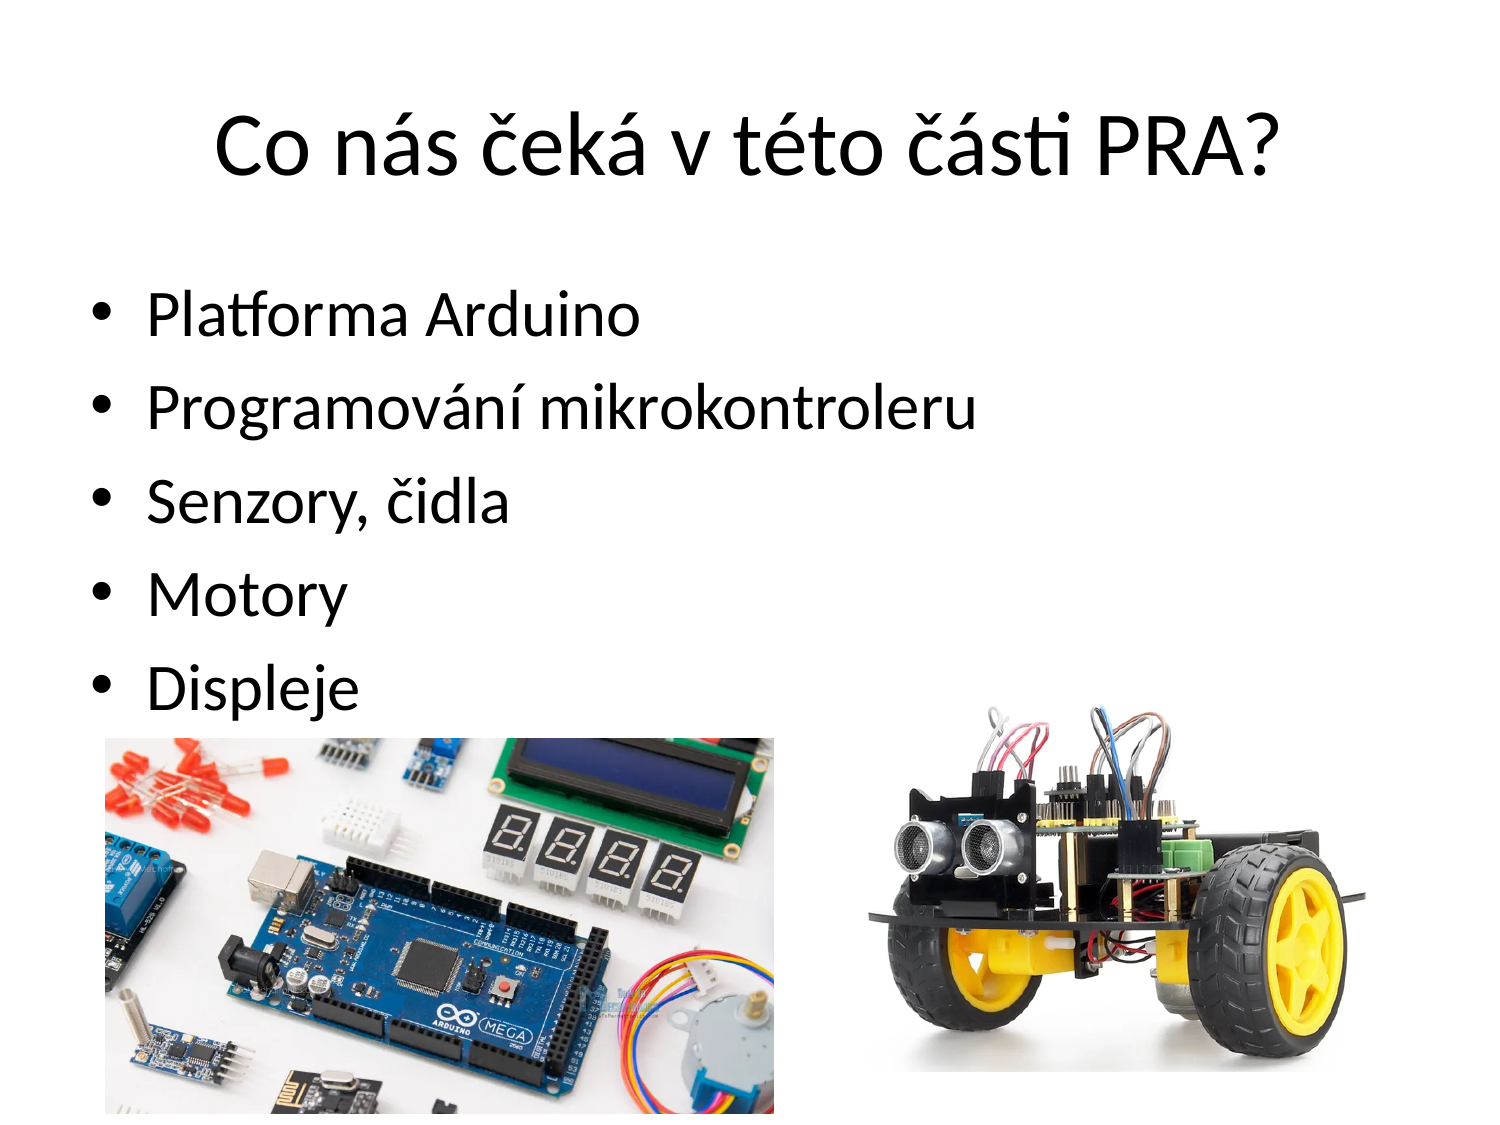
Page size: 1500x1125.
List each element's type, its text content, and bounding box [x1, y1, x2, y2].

picture [105, 737, 774, 1114]
list Platforma Arduino Programování mikrokontroleru Senzory, čidla Motory Displeje [75, 262, 1425, 1005]
picture [855, 703, 1383, 1072]
title Co nás čeká v této části PRA? [75, 45, 1425, 233]
